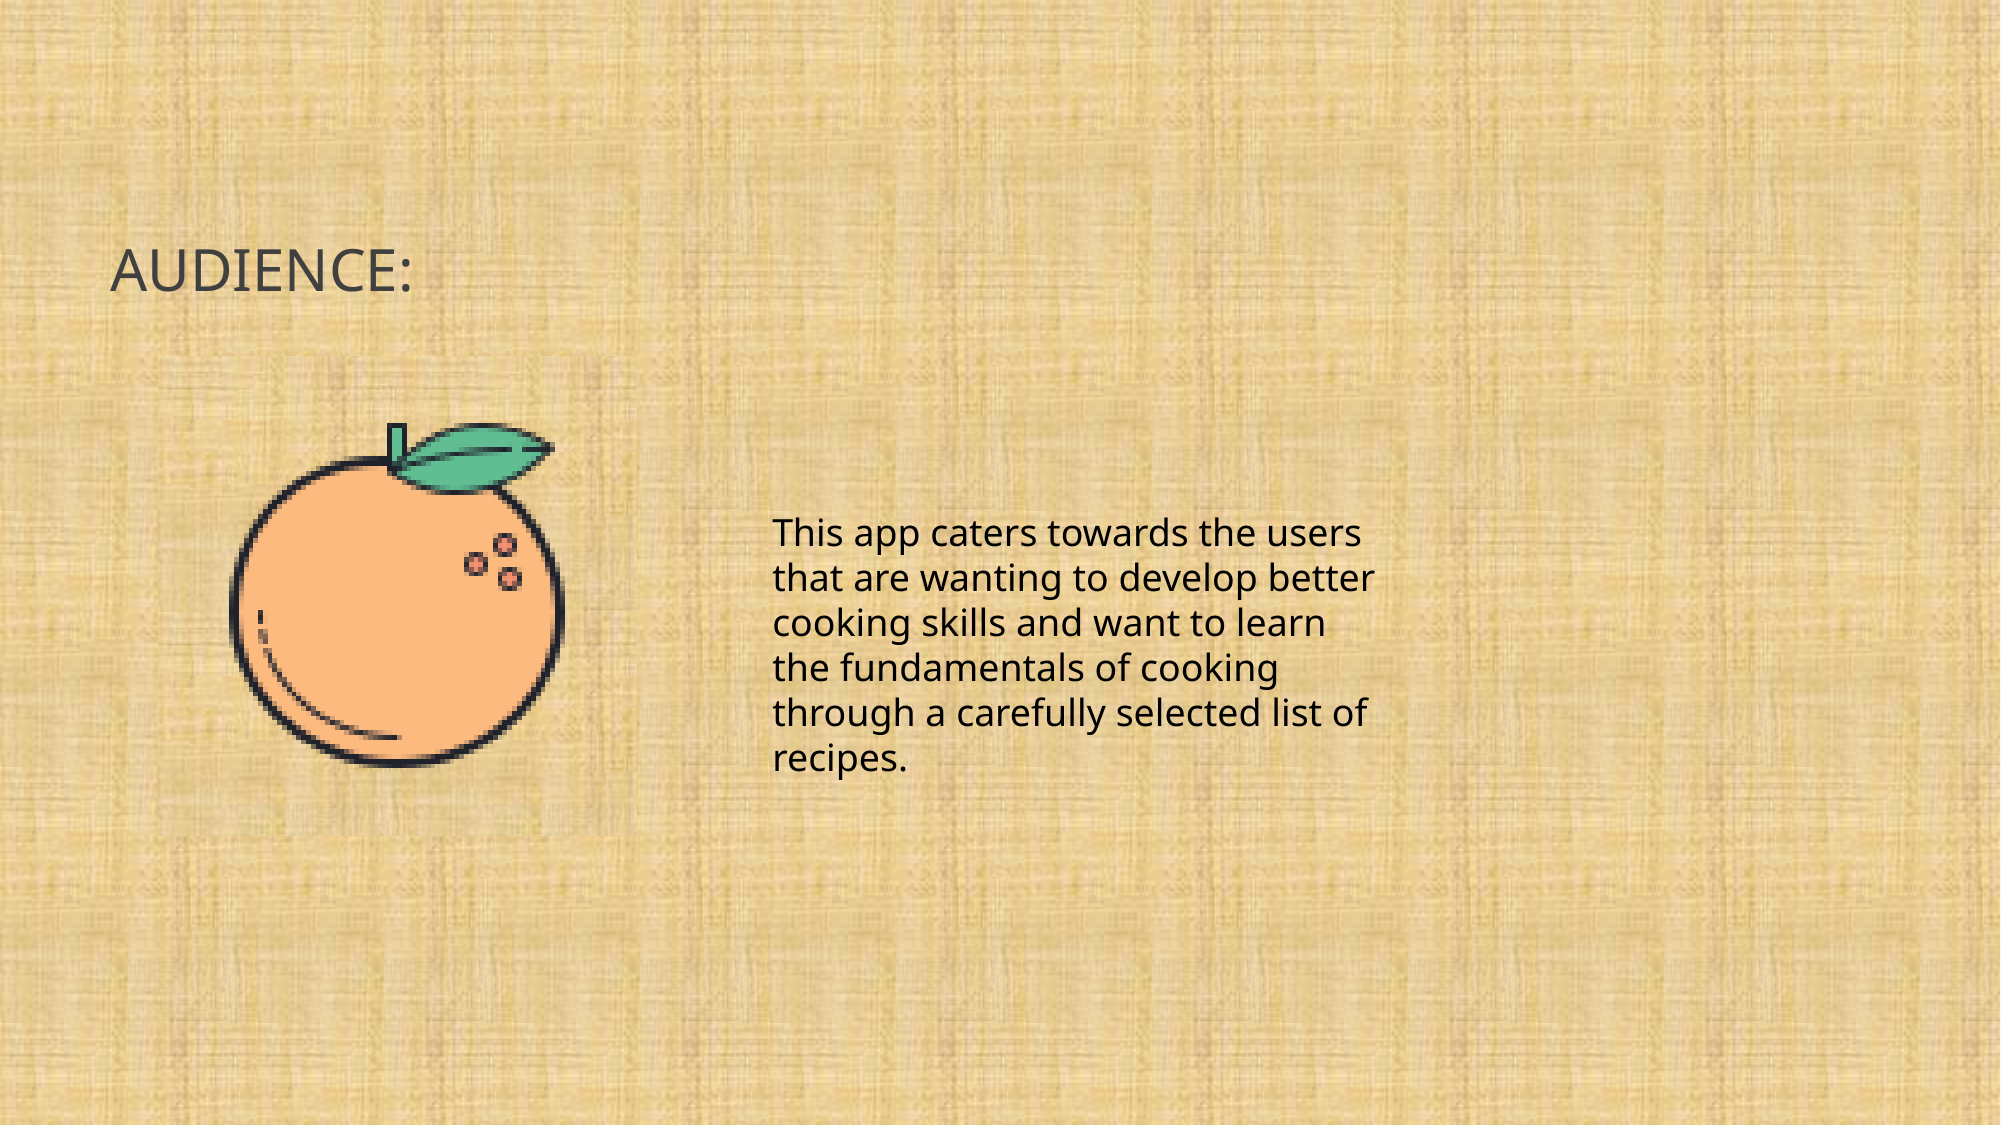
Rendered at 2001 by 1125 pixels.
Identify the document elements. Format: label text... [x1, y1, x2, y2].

title Audience: [95, 115, 1905, 311]
text_box This app caters towards the users that are wanting to develop better cooking skills and want to learn the fundamentals of cooking through a carefully selected list of recipes. [757, 501, 1404, 787]
picture [0, 0, 2001, 1125]
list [157, 356, 638, 836]
